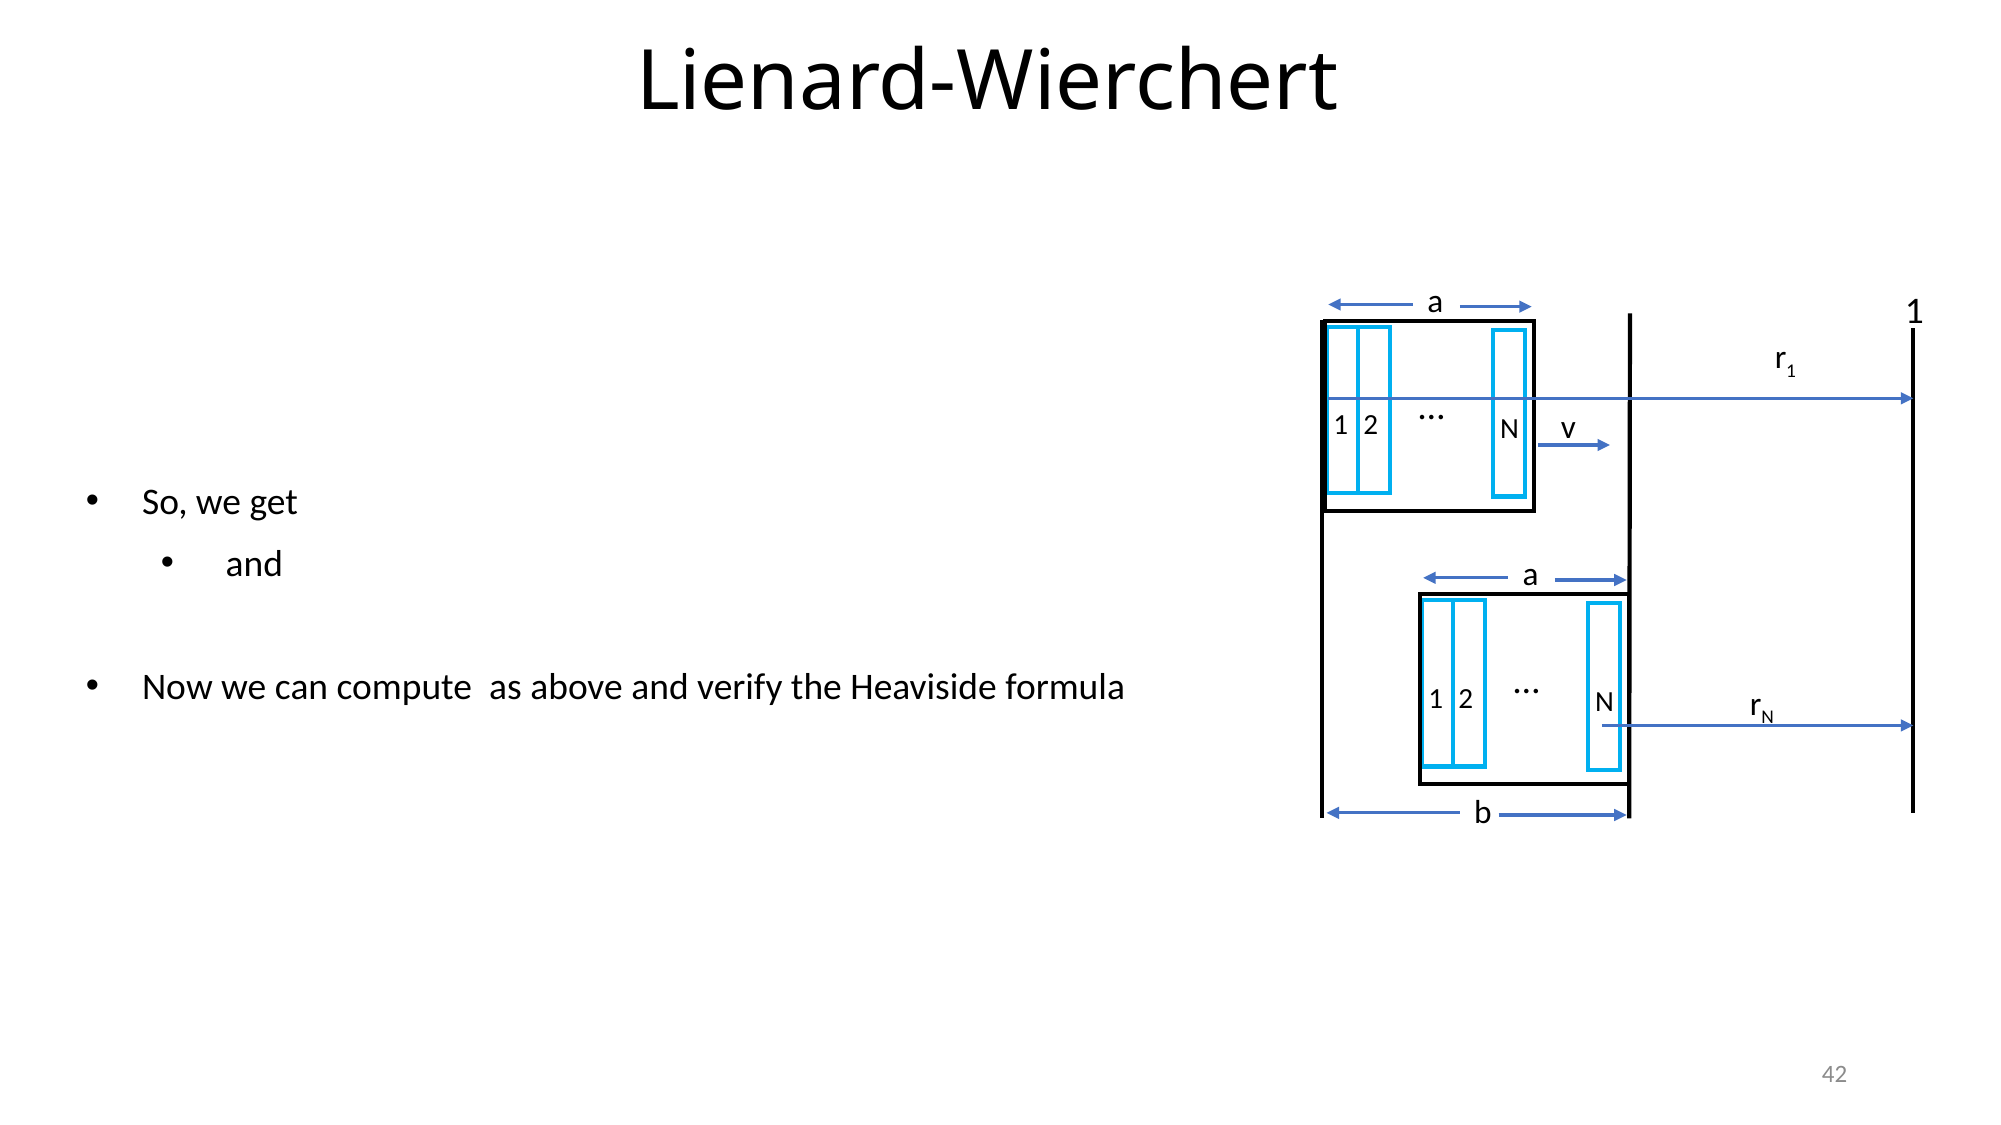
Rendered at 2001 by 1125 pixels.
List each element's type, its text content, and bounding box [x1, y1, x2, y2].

title Lienard-Wierchert [0, 1, 1975, 163]
slide_number 42 [1412, 1042, 1863, 1103]
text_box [1318, 271, 1942, 839]
